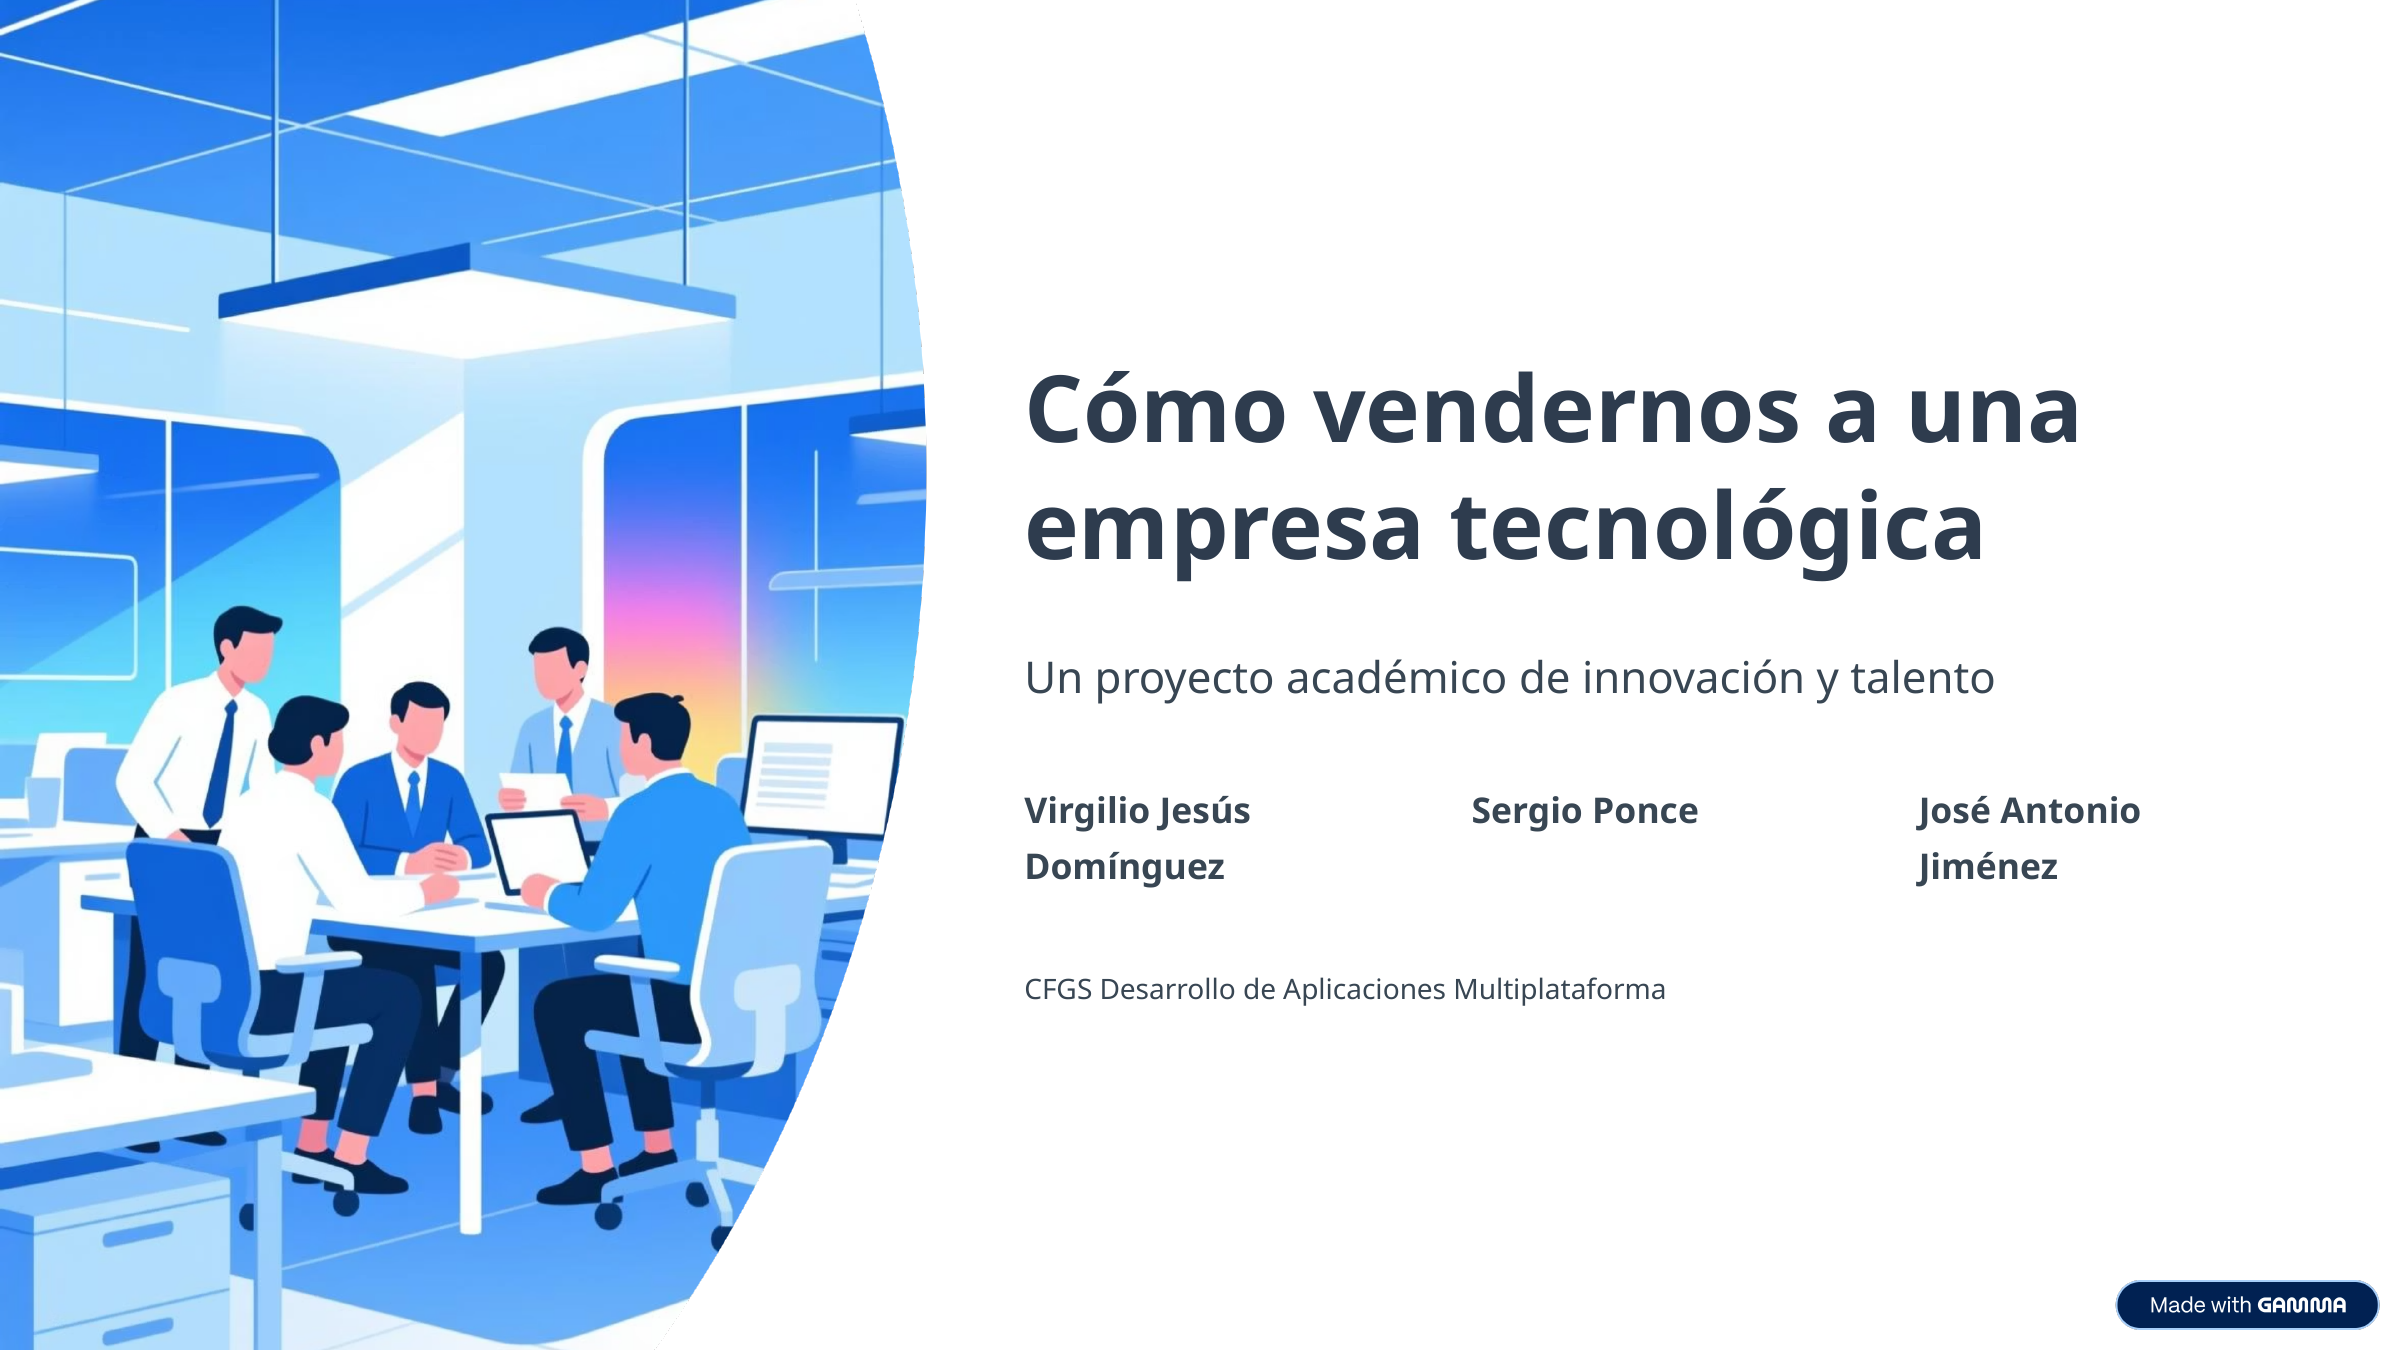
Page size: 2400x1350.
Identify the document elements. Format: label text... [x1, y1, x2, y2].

text_box Cómo vendernos a una empresa tecnológica [1024, 344, 2276, 579]
text_box Un proyecto académico de innovación y talento [1024, 631, 2276, 703]
text_box José Antonio Jiménez [1918, 774, 2278, 889]
text_box Sergio Ponce [1471, 774, 1831, 832]
picture [2106, 1271, 2389, 1339]
text_box Virgilio Jesús Domínguez [1024, 774, 1384, 889]
text_box CFGS Desarrollo de Aplicaciones Multiplataforma [1024, 960, 2276, 1006]
picture [0, 0, 945, 1350]
